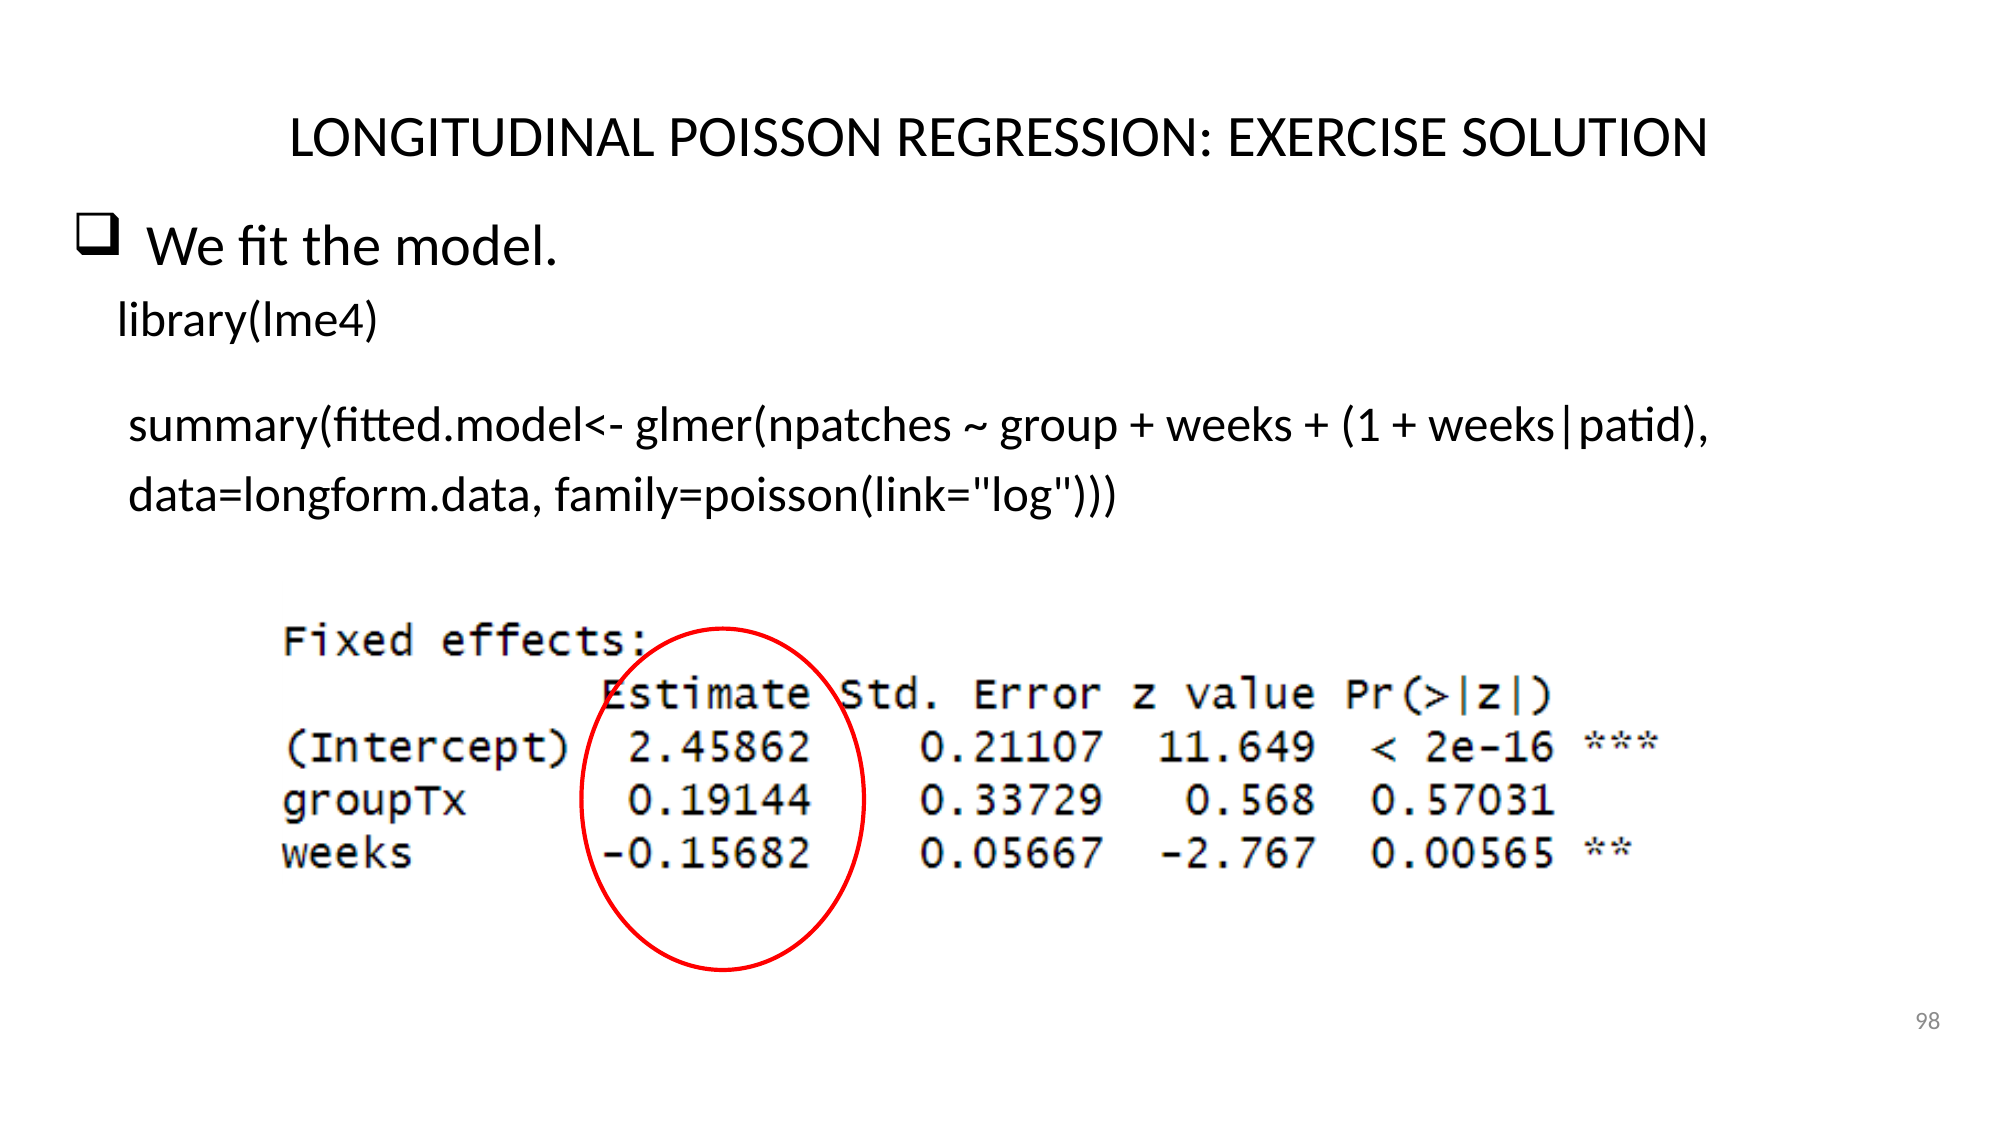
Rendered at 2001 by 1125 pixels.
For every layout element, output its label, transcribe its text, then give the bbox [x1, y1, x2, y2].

slide_number 98 [1768, 964, 1956, 1075]
text_box LONGITUDINAL POISSON REGRESSION: EXERCISE SOLUTION [136, 66, 1864, 199]
subtitle We fit the model. library(lme4) summary(fitted.model<- glmer(npatches ~ group + weeks + (1 + weeks|patid), data=longform.data, family=poisson(link="log"))) [56, 199, 1944, 1059]
picture [281, 581, 1720, 884]
text_box [601, 891, 845, 973]
